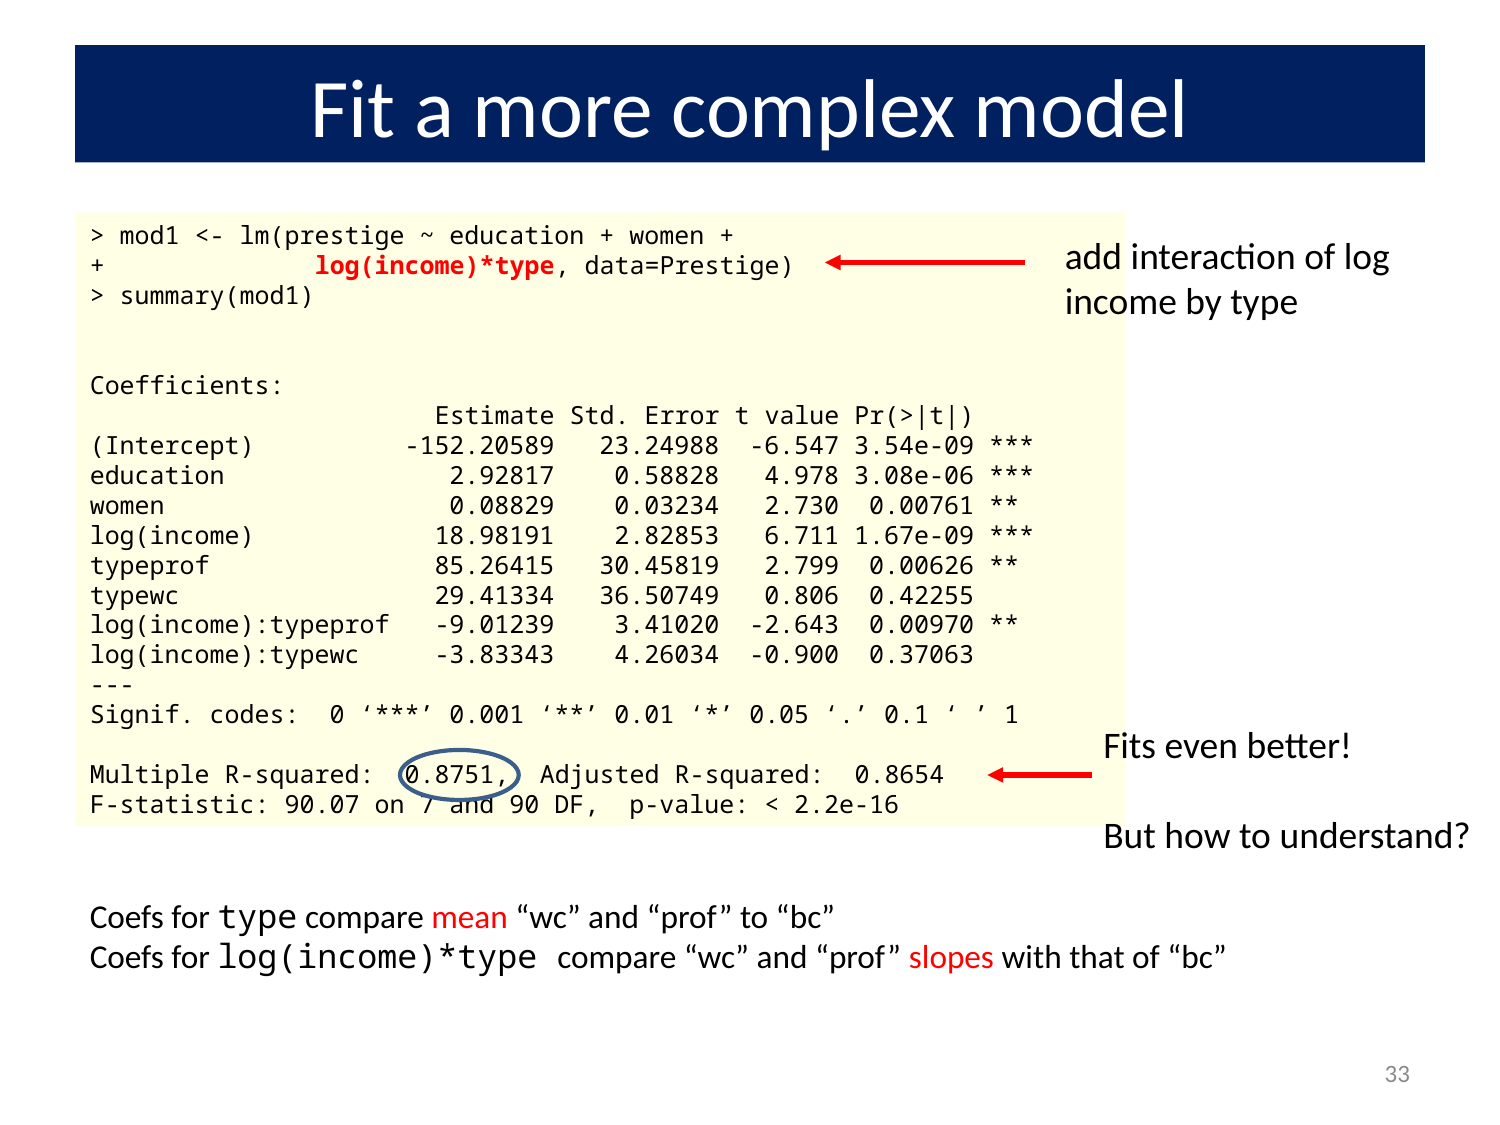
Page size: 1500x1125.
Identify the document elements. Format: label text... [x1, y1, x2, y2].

text_box Fits even better! But how to understand? [1088, 713, 1495, 863]
slide_number 33 [1074, 1042, 1425, 1103]
text_box Coefs for type compare mean “wc” and “prof” to “bc” Coefs for log(income)*type compare “wc” and “prof” slopes with that of “bc” [74, 887, 1350, 982]
text_box [397, 747, 521, 803]
text_box > mod1 <- lm(prestige ~ education + women + + log(income)*type, data=Prestige) > summary(mod1) Coefficients: Estimate Std. Error t value Pr(>|t|) (Intercept) -152.20589 23.24988 -6.547 3.54e-09 *** education 2.92817 0.58828 4.978 3.08e-06 *** women 0.08829 0.03234 2.730 0.00761 ** log(income) 18.98191 2.82853 6.711 1.67e-09 *** typeprof 85.26415 30.45819 2.799 0.00626 ** typewc 29.41334 36.50749 0.806 0.42255 log(income):typeprof -9.01239 3.41020 -2.643 0.00970 ** log(income):typewc -3.83343 4.26034 -0.900 0.37063 --- Signif. codes: 0 ‘***’ 0.001 ‘**’ 0.01 ‘*’ 0.05 ‘.’ 0.1 ‘ ’ 1 Multiple R-squared: 0.8751, Adjusted R-squared: 0.8654 F-statistic: 90.07 on 7 and 90 DF, p-value: < 2.2e-16 [74, 212, 1125, 826]
title Fit a more complex model [75, 45, 1425, 163]
text_box add interaction of log income by type [1049, 224, 1413, 330]
